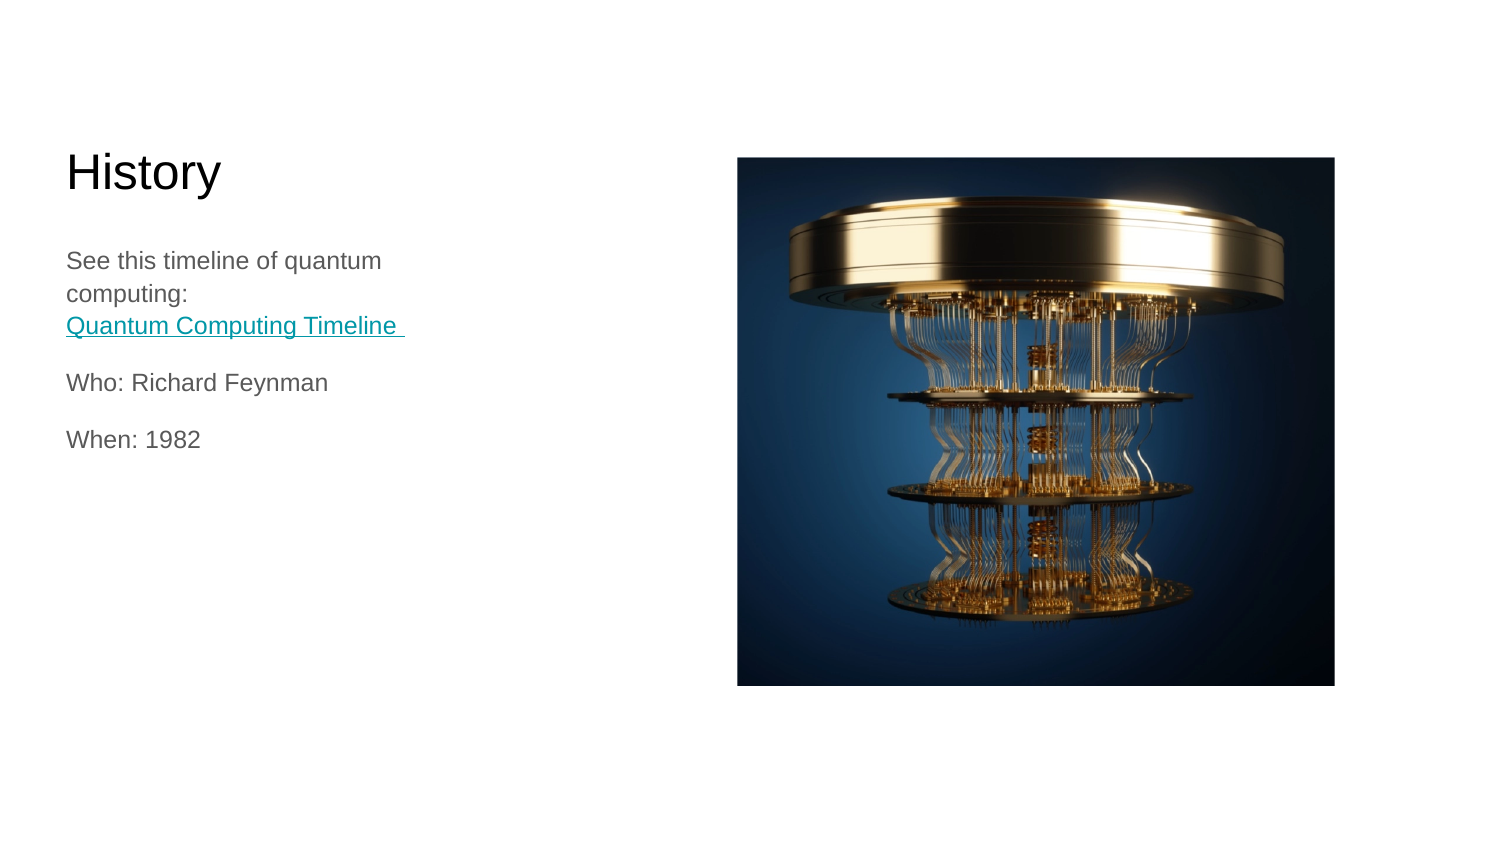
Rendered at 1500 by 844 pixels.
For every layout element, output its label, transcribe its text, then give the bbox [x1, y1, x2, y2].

list See this timeline of quantum computing: Quantum Computing Timeline Who: Richard Feynman When: 1982 [51, 227, 512, 750]
picture [737, 157, 1335, 686]
title History [51, 91, 512, 216]
